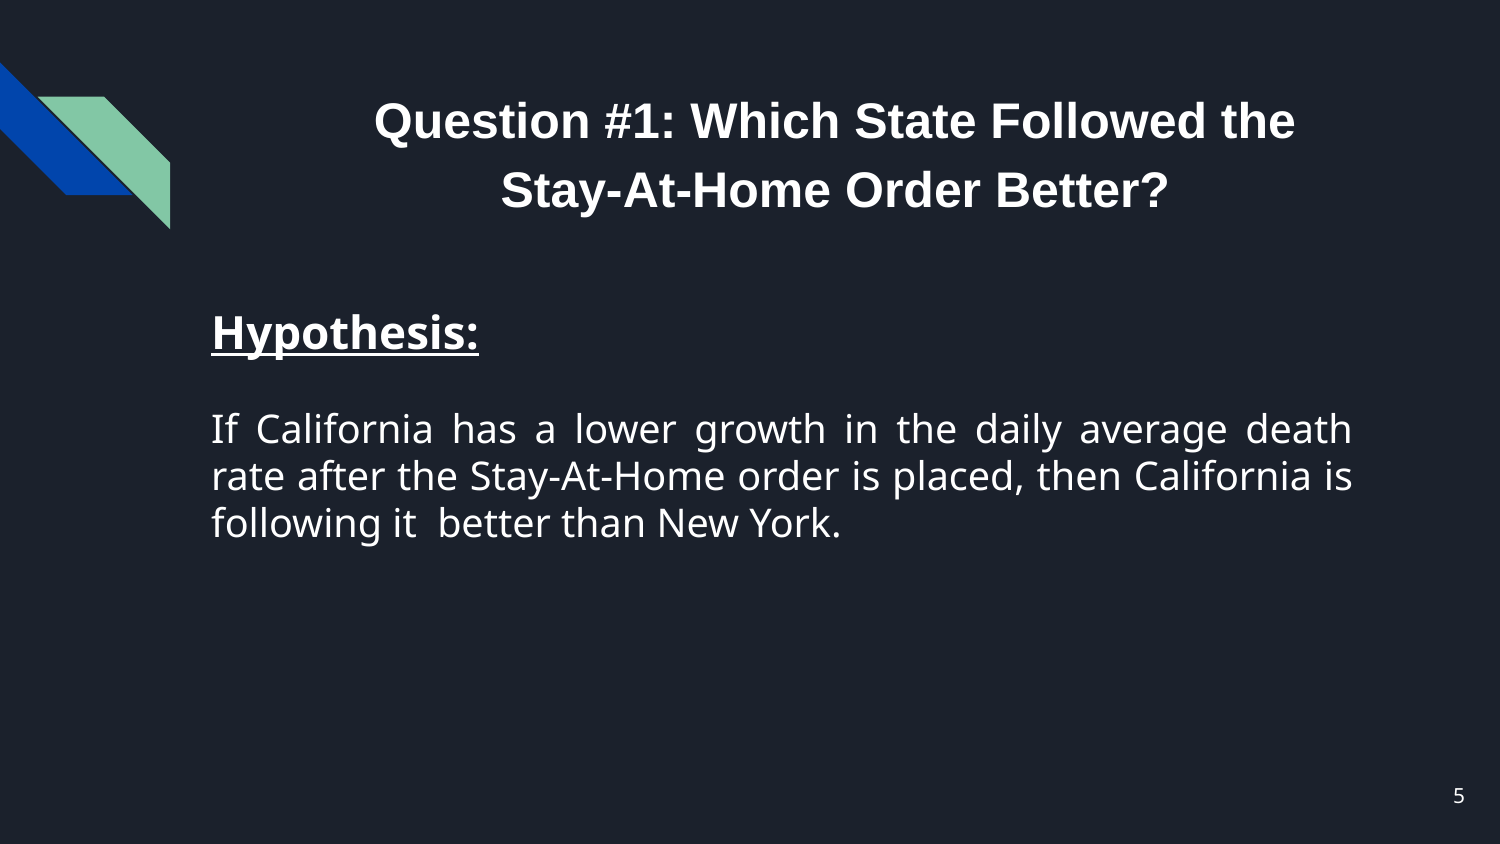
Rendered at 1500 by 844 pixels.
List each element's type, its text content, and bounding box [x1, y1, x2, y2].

title Question #1: Which State Followed the Stay-At-Home Order Better? [183, 64, 1338, 215]
slide_number 5 [1389, 764, 1480, 830]
text_box Hypothesis: If California has a lower growth in the daily average death rate after the Stay-At-Home order is placed, then California is following it better than New York. [196, 186, 1370, 658]
